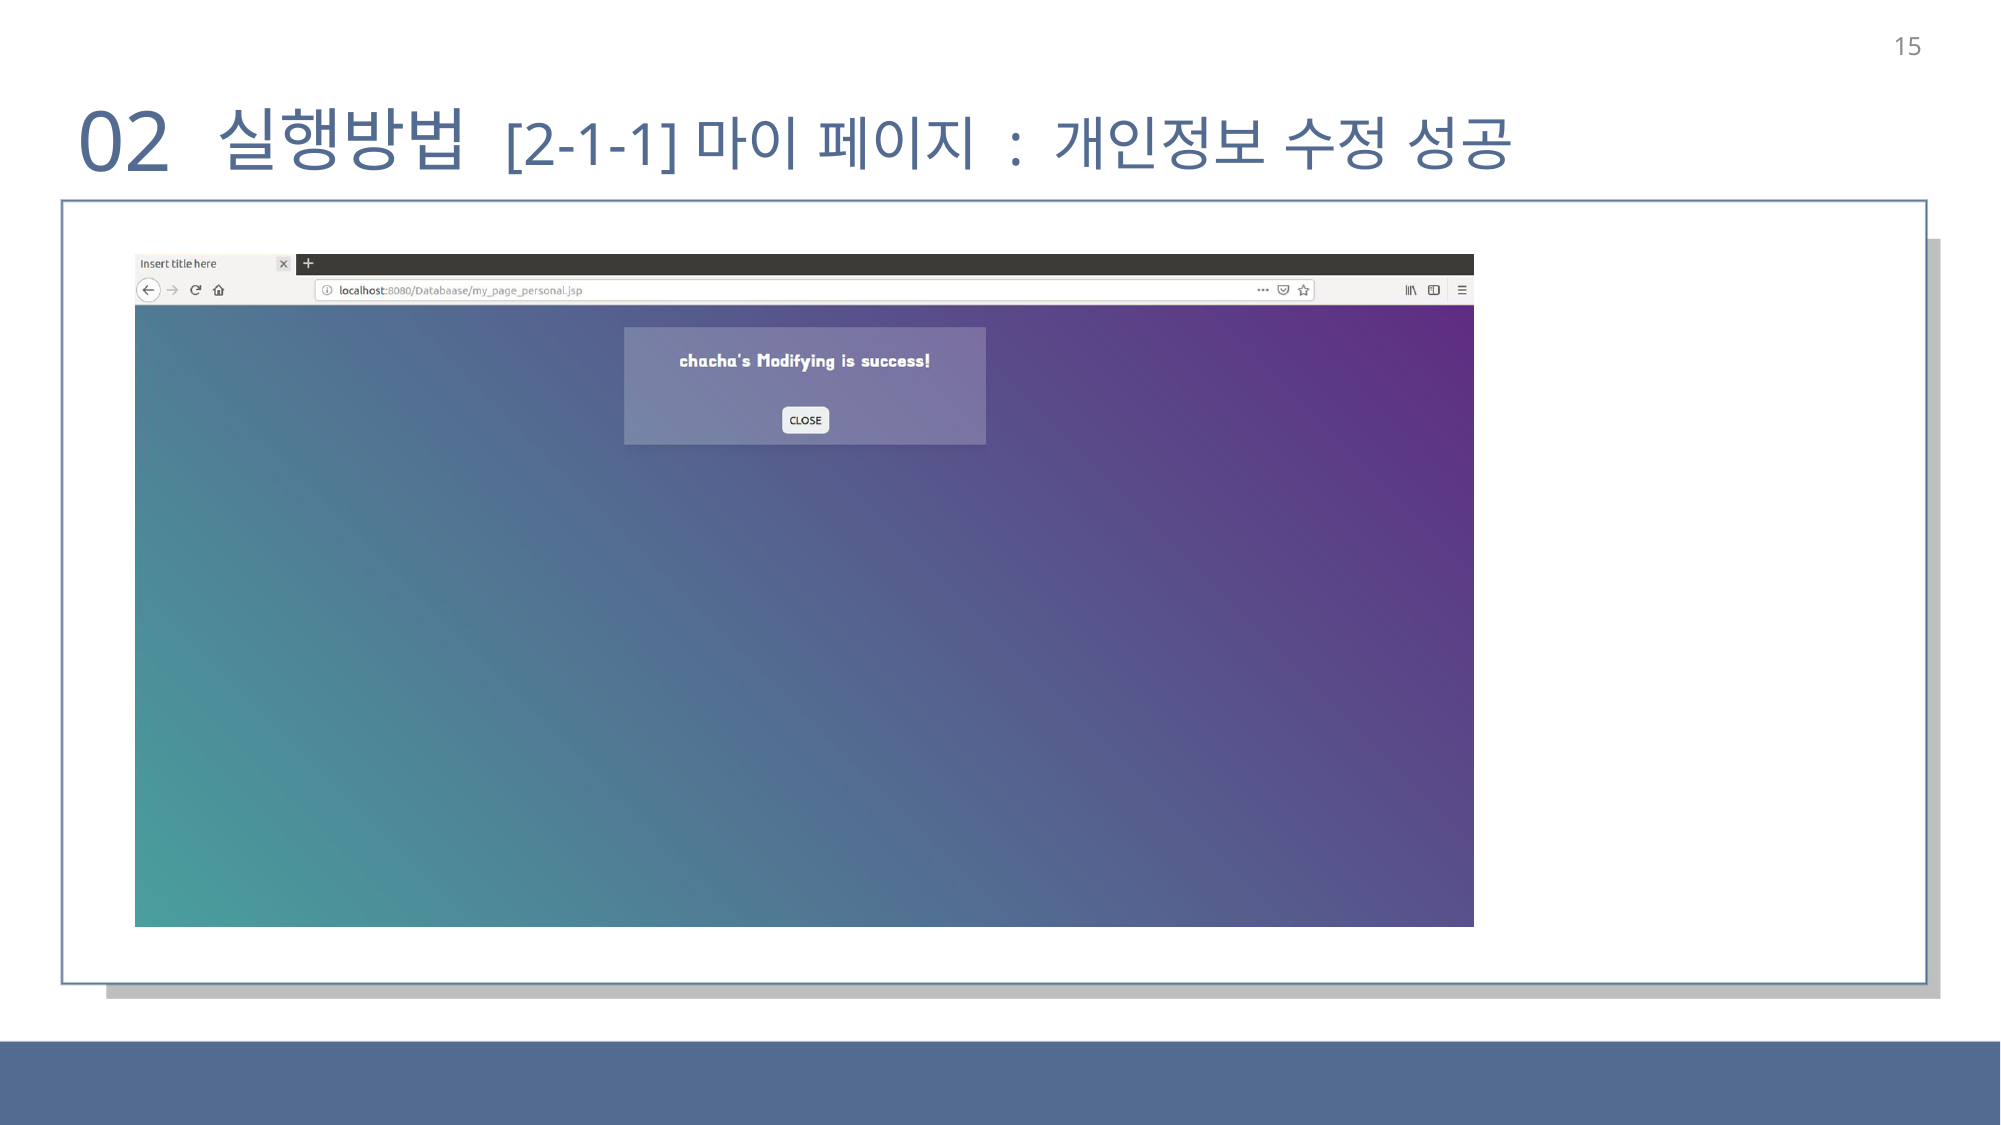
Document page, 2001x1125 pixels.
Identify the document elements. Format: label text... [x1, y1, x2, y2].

text_box 실행방법 [2-1-1]마이 페이지 : 개인정보 수정 성공 [201, 89, 1880, 187]
picture [0, 0, 2001, 1125]
text_box 02 [62, 80, 207, 196]
slide_number 15 [1817, 17, 1938, 78]
